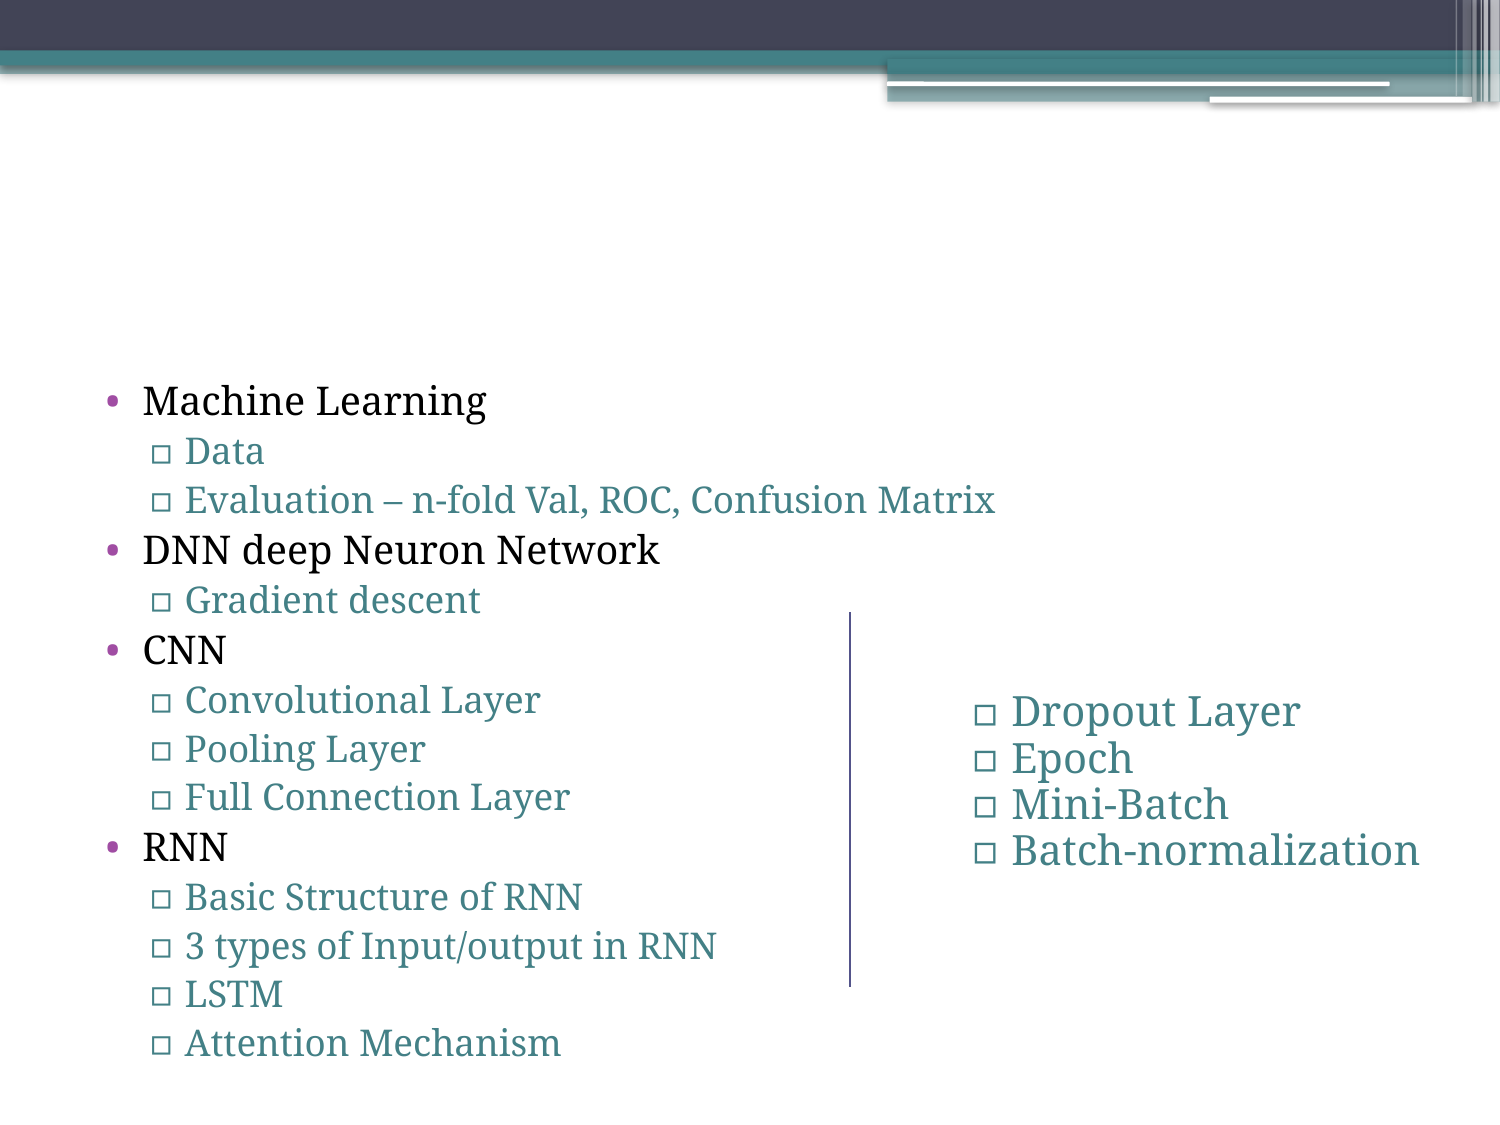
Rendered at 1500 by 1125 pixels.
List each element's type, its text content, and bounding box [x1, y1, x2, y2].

text_box Dropout Layer Epoch Mini-Batch Batch-normalization [888, 687, 1436, 881]
list Machine Learning Data Evaluation – n-fold Val, ROC, Confusion Matrix DNN deep Neuron Network Gradient descent CNN Convolutional Layer Pooling Layer Full Connection Layer RNN Basic Structure of RNN 3 types of Input/output in RNN LSTM Attention Mechanism [75, 368, 1425, 1079]
